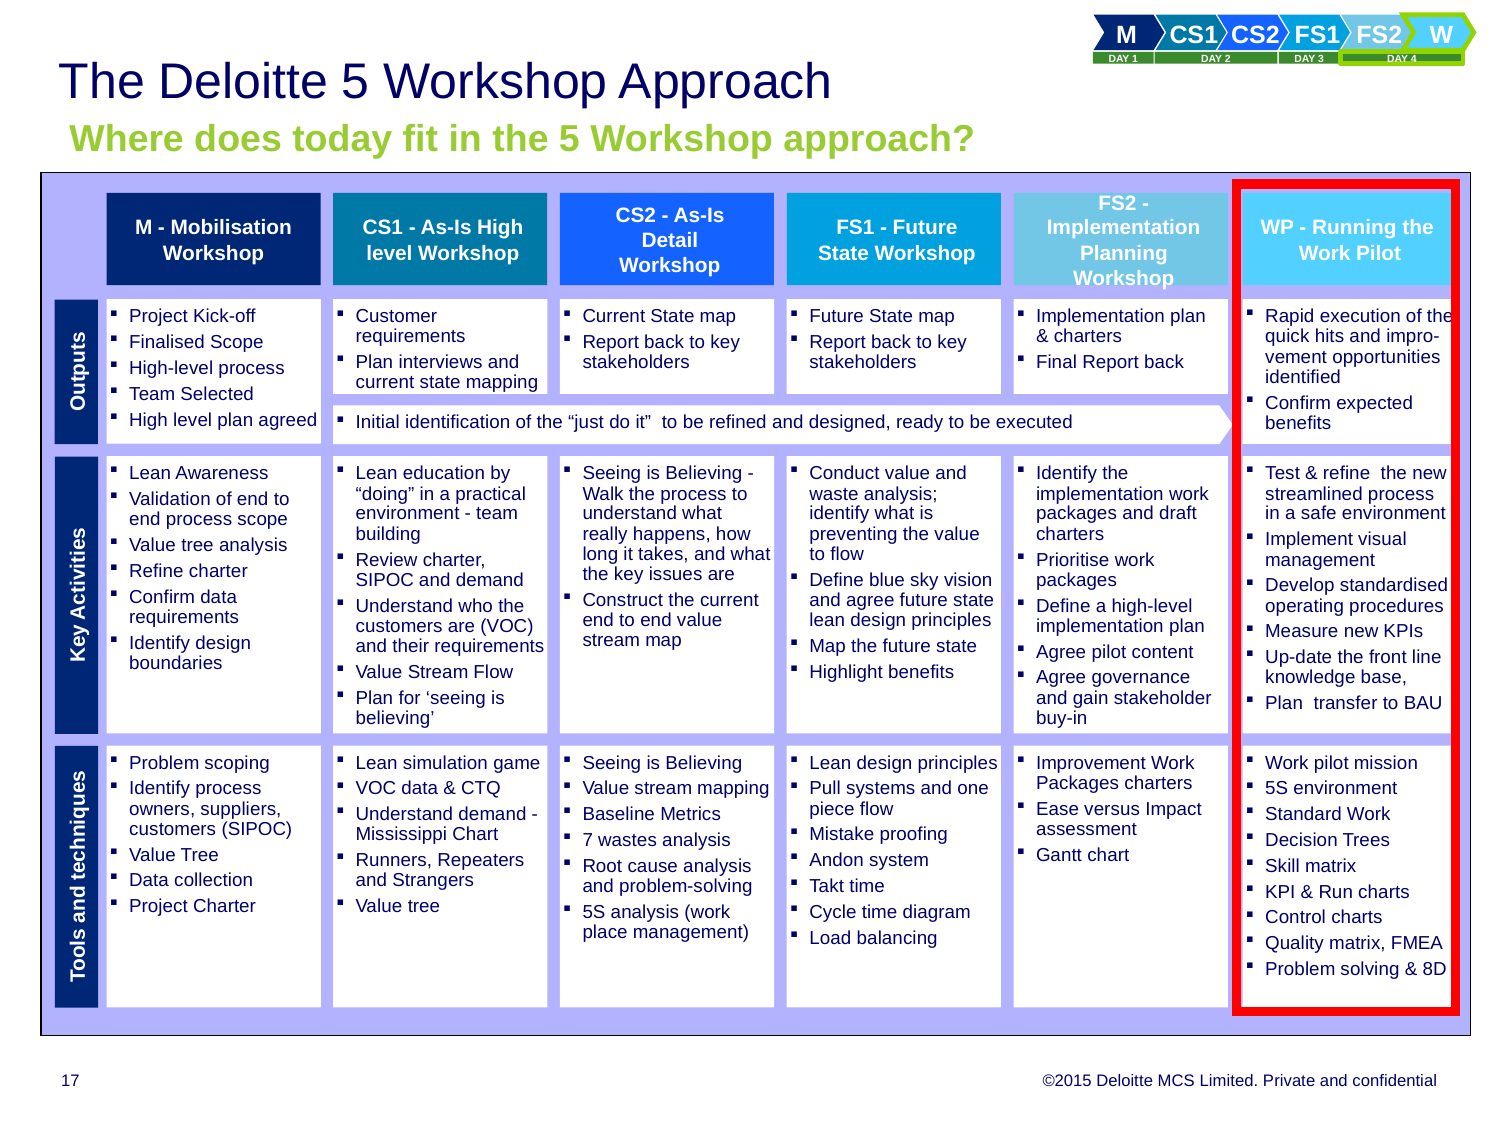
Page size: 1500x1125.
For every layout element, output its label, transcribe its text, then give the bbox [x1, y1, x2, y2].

text_box Lean simulation game VOC data & CTQ Understand demand - Mississippi Chart Runners, Repeaters and Strangers Value tree [333, 745, 548, 1008]
text_box Tools and techniques [54, 745, 99, 1008]
text_box Initial identification of the “just do it” to be refined and designed, ready to be executed [333, 405, 1233, 445]
text_box [548, 199, 559, 260]
text_box Lean Awareness Validation of end to end process scope Value tree analysis Refine charter Confirm data requirements Identify design boundaries [106, 456, 321, 734]
text_box Customer requirements Plan interviews and current state mapping [333, 299, 548, 394]
text_box Lean education by “doing” in a practical environment - team building Review charter, SIPOC and demand Understand who the customers are (VOC) and their requirements Value Stream Flow Plan for ‘seeing is believing’ [333, 456, 548, 734]
text_box FS2 - Implementation Planning Workshop [1013, 192, 1228, 286]
text_box Implementation plan & charters Final Report back [1013, 299, 1228, 394]
text_box [41, 172, 1471, 1036]
text_box CS2 - As-Is Detail Workshop [559, 192, 774, 286]
text_box Improvement Work Packages charters Ease versus Impact assessment Gantt chart [1013, 745, 1228, 1008]
text_box FS1 - Future State Workshop [786, 192, 1001, 286]
text_box [1236, 183, 1456, 1012]
slide_number 17 [60, 1069, 374, 1091]
text_box CS1 - As-Is High level Workshop [333, 192, 548, 286]
text_box Problem scoping Identify process owners, suppliers, customers (SIPOC) Value Tree Data collection Project Charter [106, 745, 321, 1008]
text_box Key Activities [54, 456, 99, 734]
text_box M - Mobilisation Workshop [106, 192, 321, 286]
text_box Conduct value and waste analysis; identify what is preventing the value to flow Define blue sky vision and agree future state lean design principles Map the future state Highlight benefits [786, 456, 1001, 734]
text_box Seeing is Believing - Walk the process to understand what really happens, how long it takes, and what the key issues are Construct the current end to end value stream map [559, 456, 775, 734]
text_box Lean design principles Pull systems and one piece flow Mistake proofing Andon system Takt time Cycle time diagram Load balancing [786, 745, 1001, 1008]
text_box Seeing is Believing Value stream mapping Baseline Metrics 7 wastes analysis Root cause analysis and problem-solving 5S analysis (work place management) [559, 745, 775, 1008]
text_box Future State map Report back to key stakeholders [786, 299, 1001, 394]
text_box Project Kick-off Finalised Scope High-level process Team Selected High level plan agreed [106, 299, 321, 444]
text_box Current State map Report back to key stakeholders [559, 299, 775, 394]
text_box Outputs [54, 299, 98, 445]
text_box Identify the implementation work packages and draft charters Prioritise work packages Define a high-level implementation plan Agree pilot content Agree governance and gain stakeholder buy-in [1013, 456, 1228, 734]
title The Deloitte 5 Workshop Approach Where does today fit in the 5 Workshop approach? [58, 58, 1436, 161]
